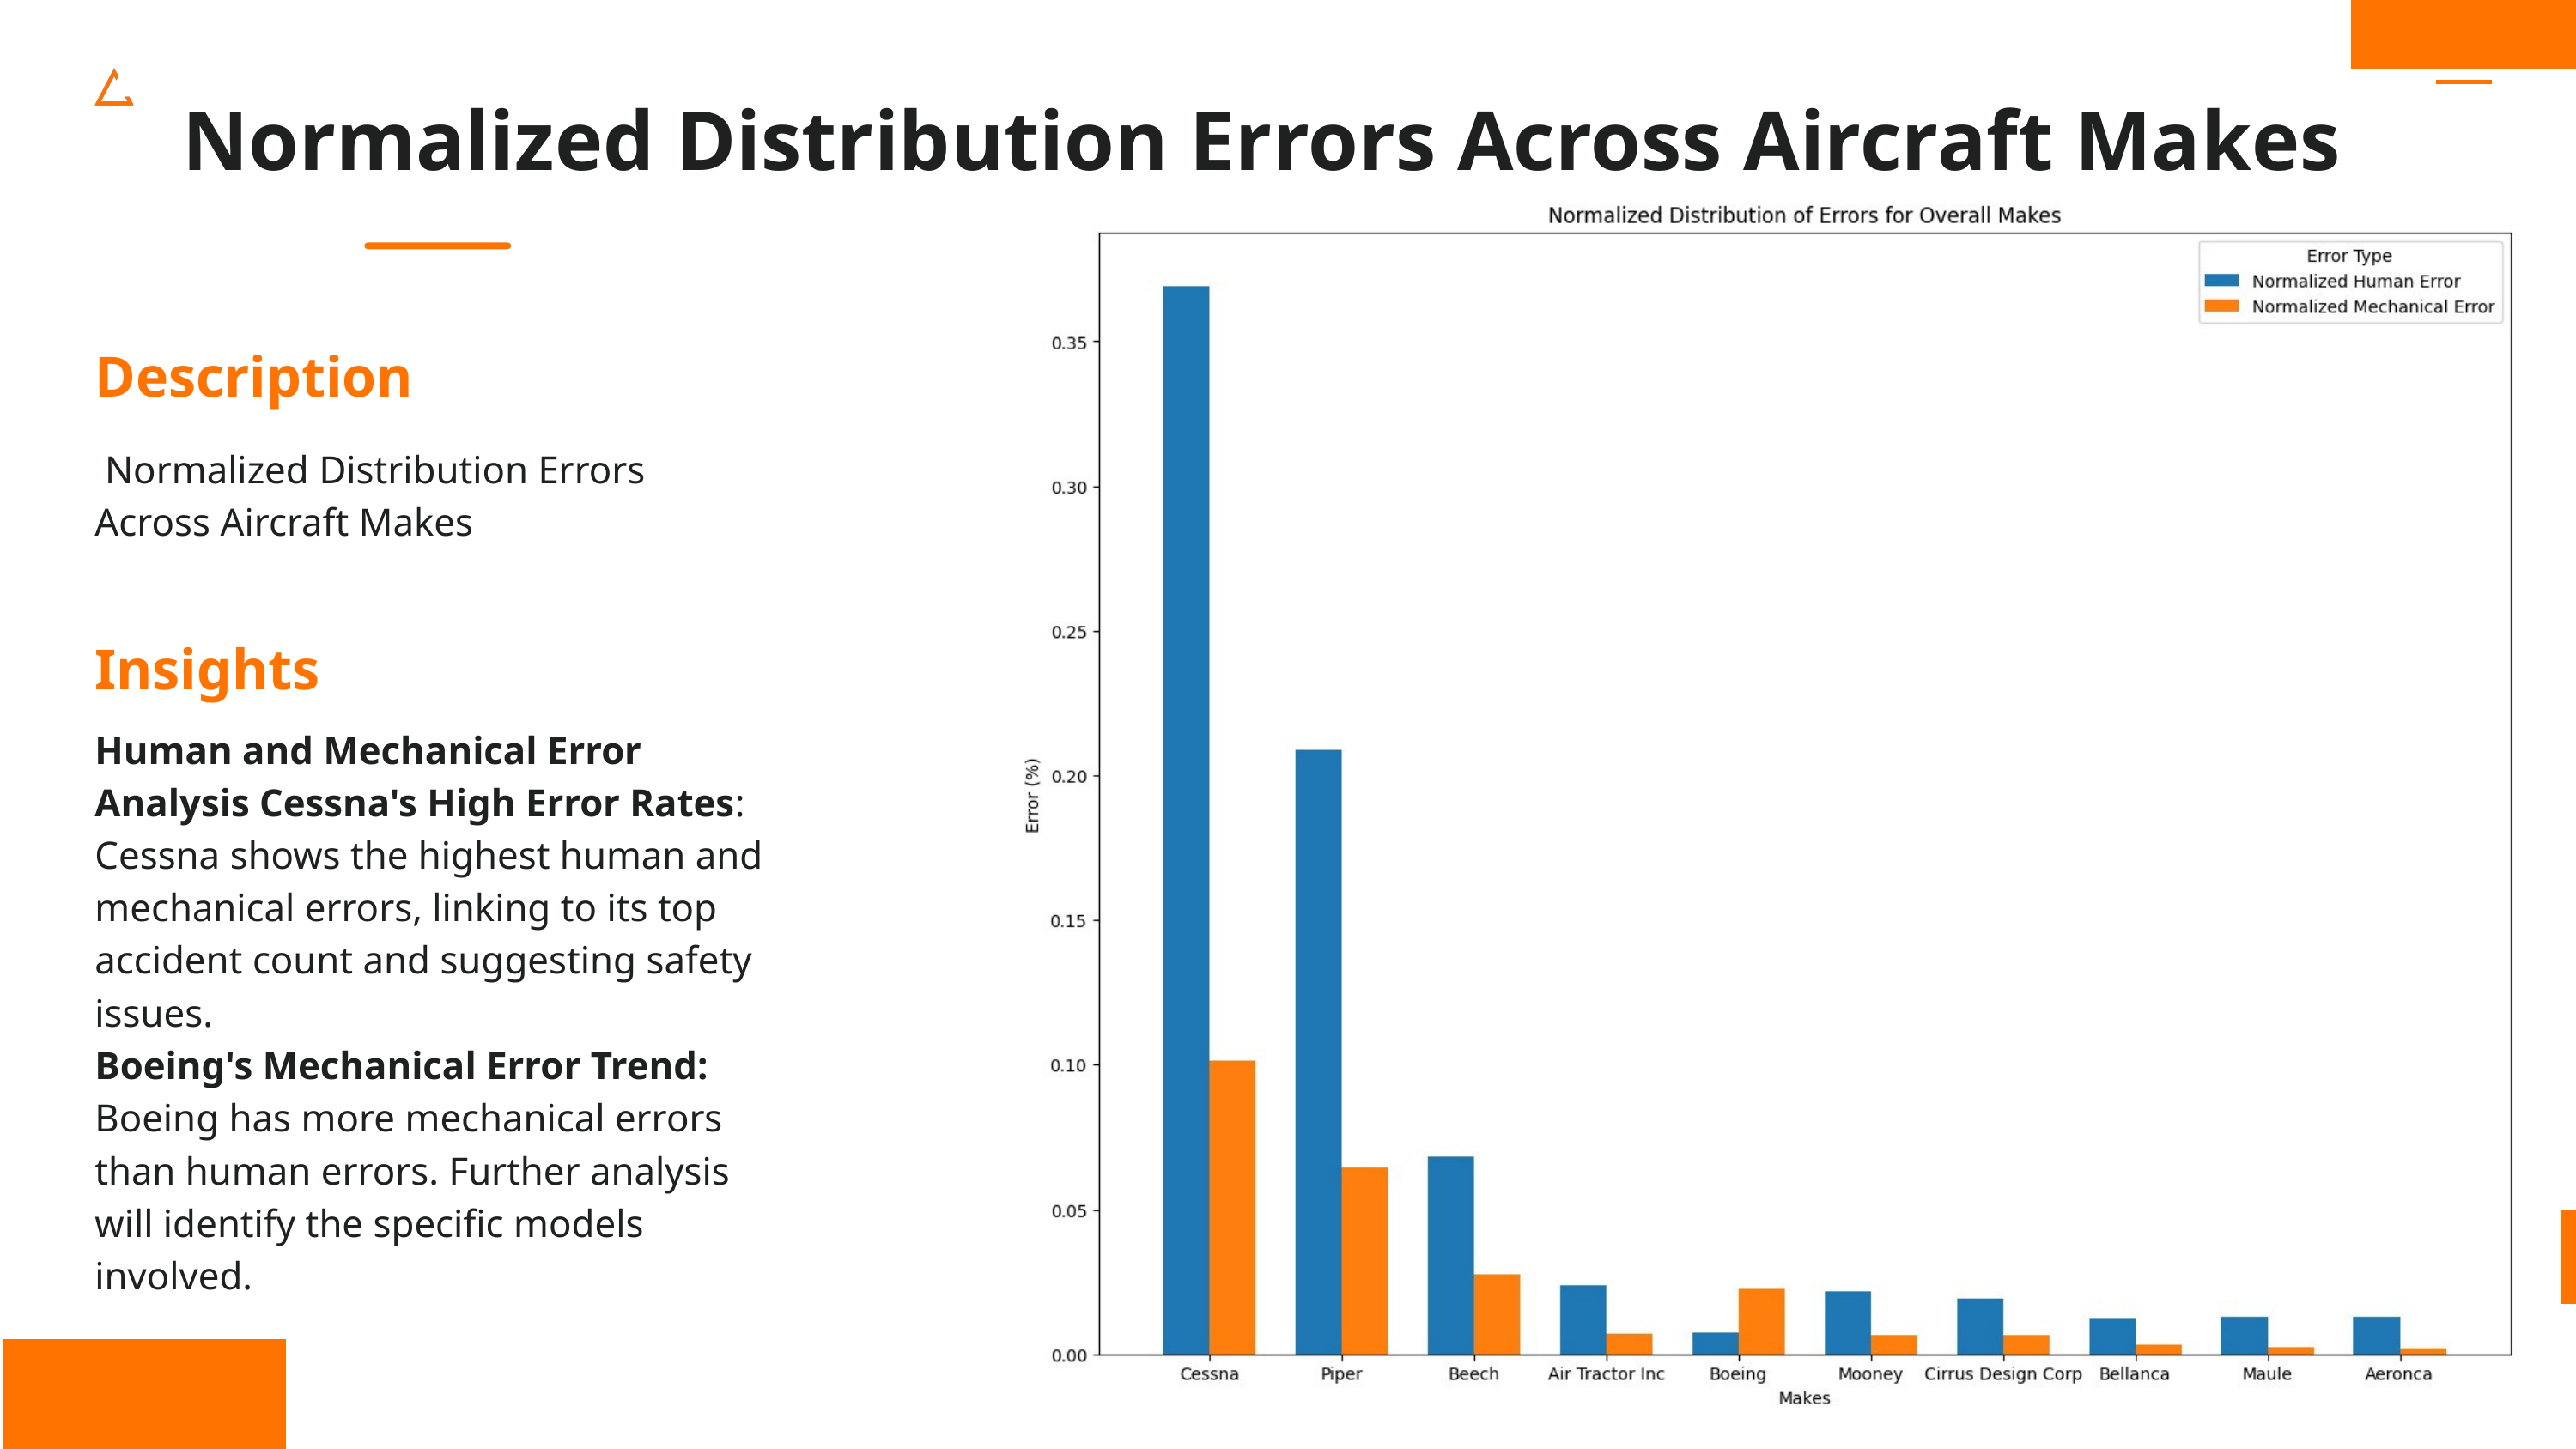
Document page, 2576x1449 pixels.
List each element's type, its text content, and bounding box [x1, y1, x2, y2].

text_box Description [94, 330, 995, 409]
text_box [1014, 194, 2522, 1419]
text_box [2560, 1210, 2576, 1304]
text_box Insights [94, 622, 995, 701]
text_box Human and Mechanical Error Analysis Cessna's High Error Rates: Cessna shows the highest human and mechanical errors, linking to its top accident count and suggesting safety issues. Boeing's Mechanical Error Trend: Boeing has more mechanical errors than human errors. Further analysis will identify the specific models involved. [94, 718, 798, 1298]
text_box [3, 1338, 287, 1449]
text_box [2435, 79, 2493, 84]
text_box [364, 242, 512, 250]
text_box [94, 68, 134, 106]
text_box Normalized Distribution Errors Across Aircraft Makes [182, 91, 2394, 187]
text_box Normalized Distribution Errors Across Aircraft Makes [94, 439, 677, 544]
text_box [2350, 0, 2576, 70]
